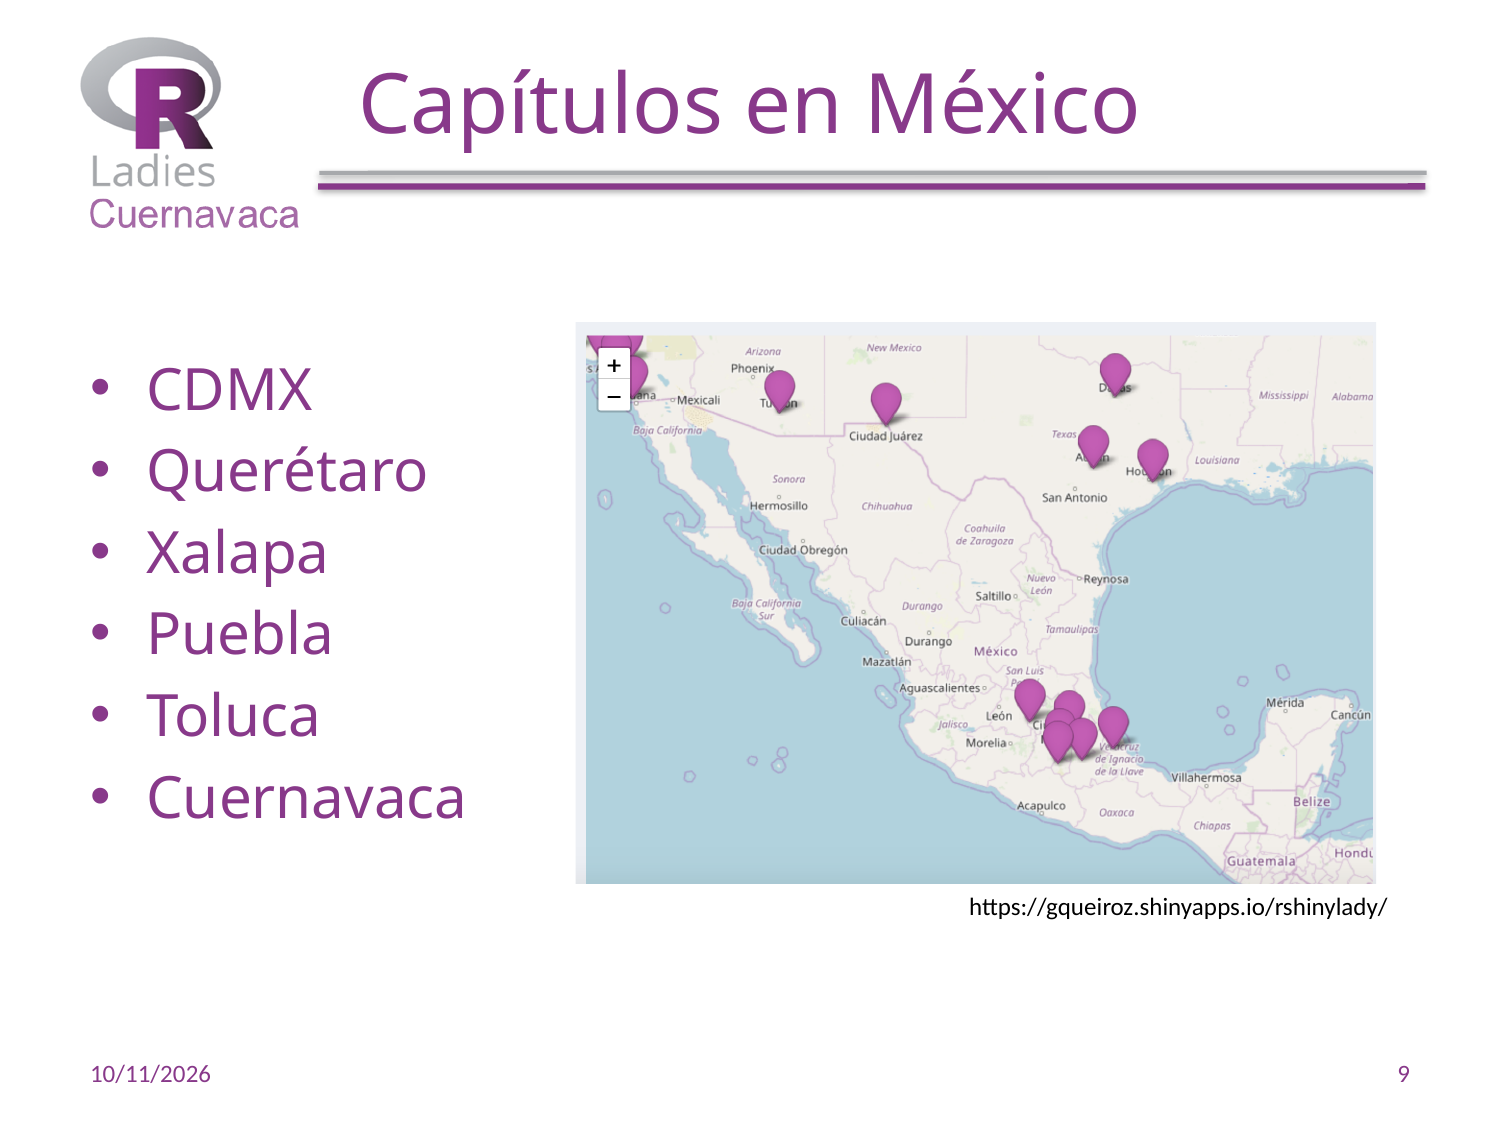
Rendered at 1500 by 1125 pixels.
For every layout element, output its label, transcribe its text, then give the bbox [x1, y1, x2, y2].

slide_number 9 [1074, 1042, 1425, 1103]
list CDMX Querétaro Xalapa Puebla Toluca Cuernavaca [75, 262, 1425, 1005]
text_box https://gqueiroz.shinyapps.io/rshinylady/ [954, 883, 1425, 928]
picture [61, 15, 319, 244]
picture [575, 322, 1377, 884]
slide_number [75, 1042, 425, 1103]
title Capítulos en México [75, 9, 1425, 191]
